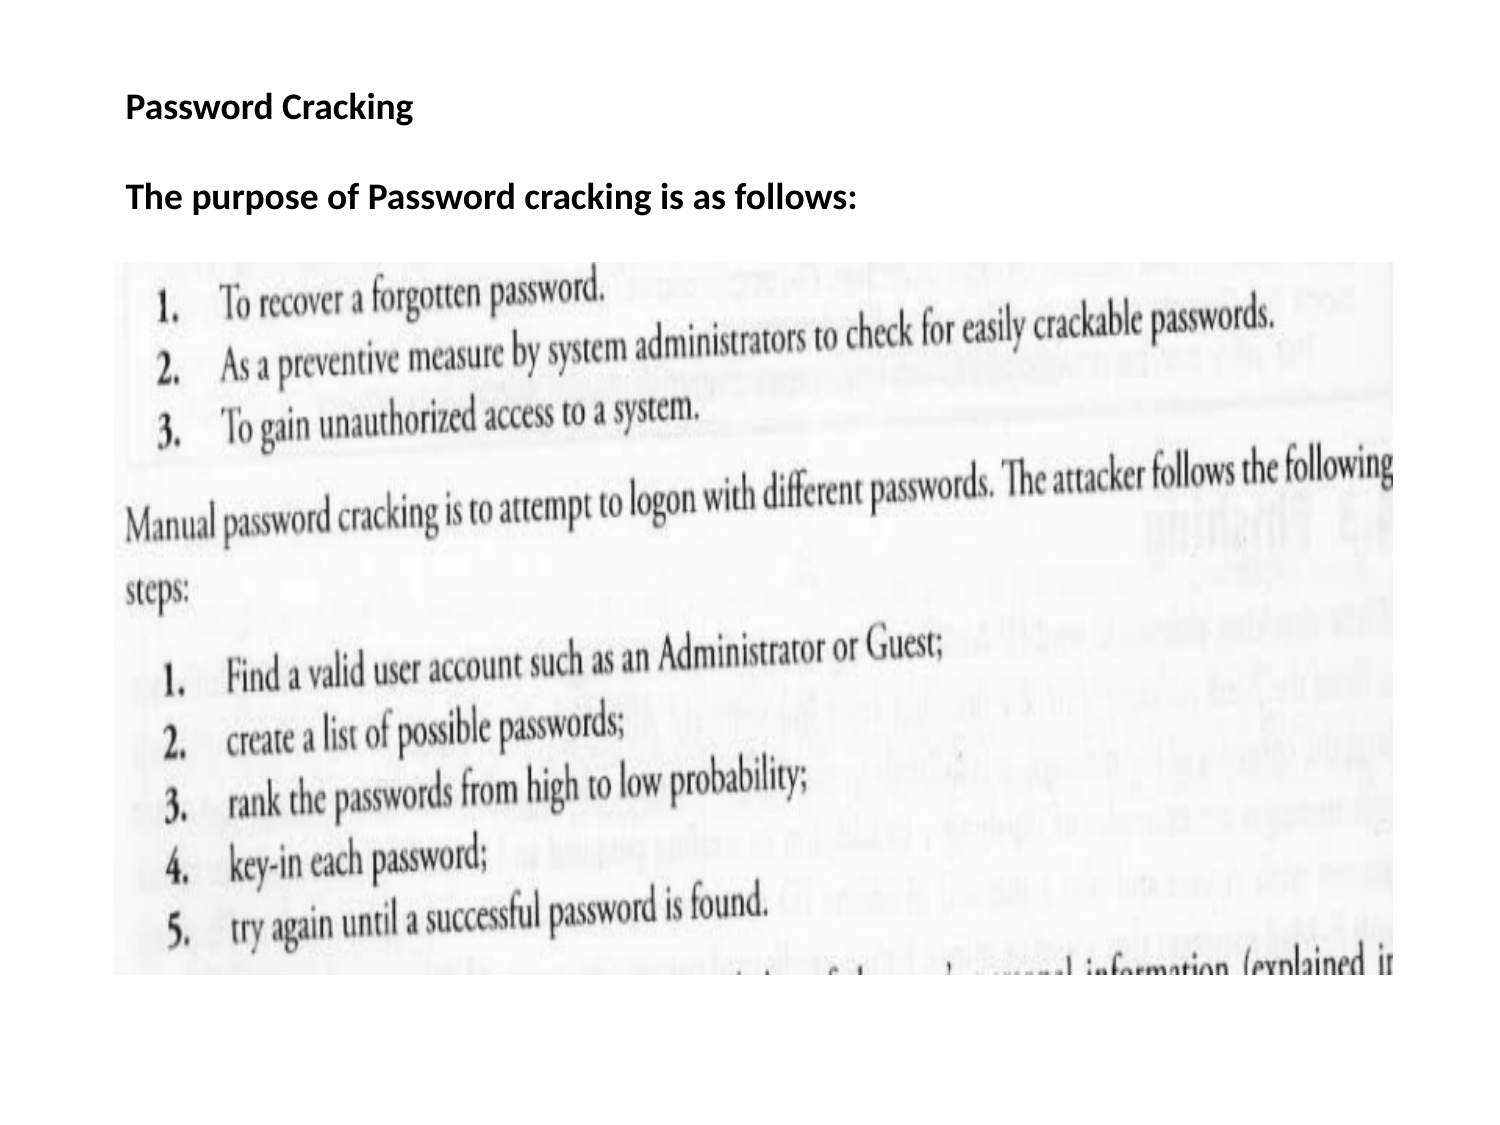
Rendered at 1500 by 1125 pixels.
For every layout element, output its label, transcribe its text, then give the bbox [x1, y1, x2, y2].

text_box Password Cracking The purpose of Password cracking is as follows: [110, 74, 1390, 225]
picture [114, 262, 1393, 976]
